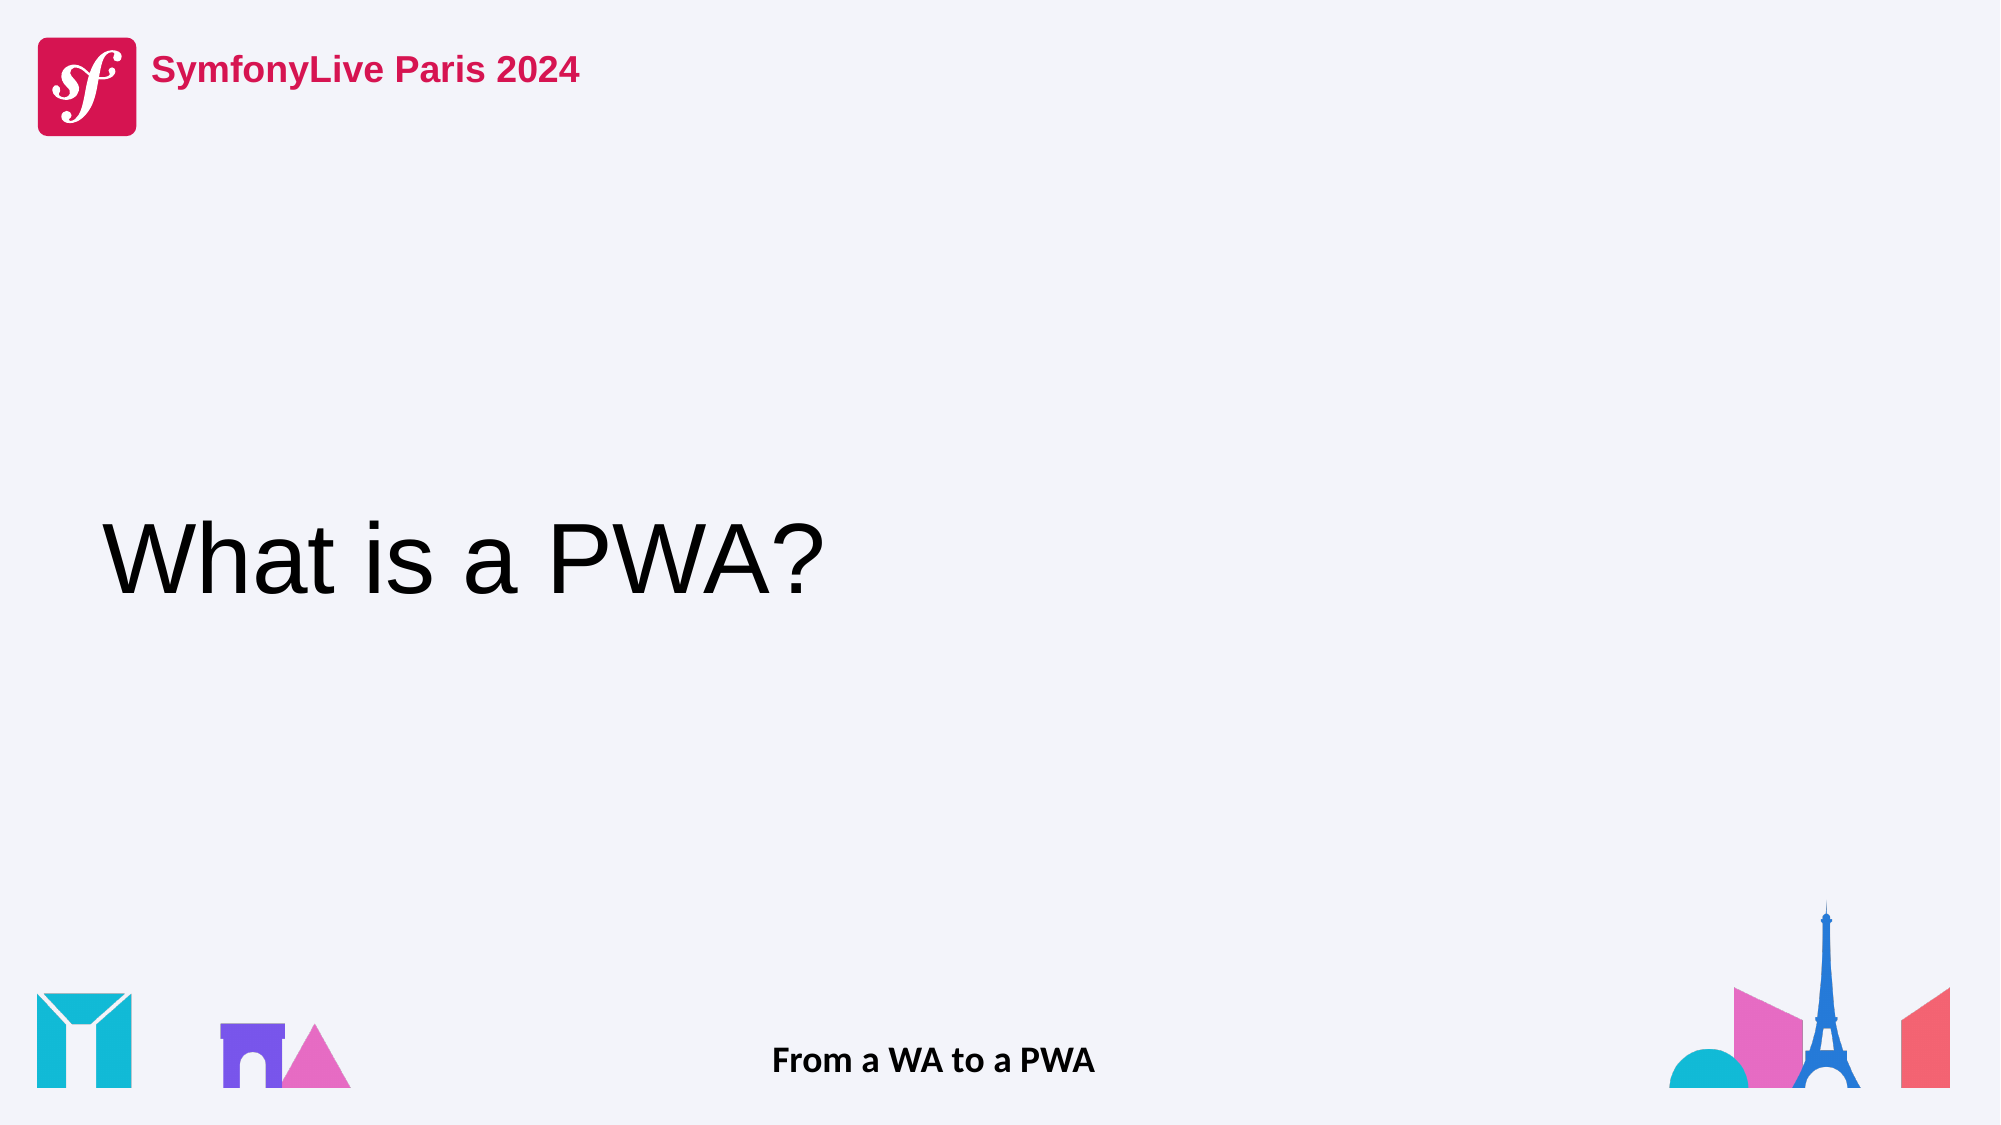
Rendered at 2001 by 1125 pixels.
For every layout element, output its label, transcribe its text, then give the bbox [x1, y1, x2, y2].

picture [37, 899, 429, 1088]
picture [1558, 899, 1950, 1088]
text_box What is a PWA? [87, 486, 1858, 621]
